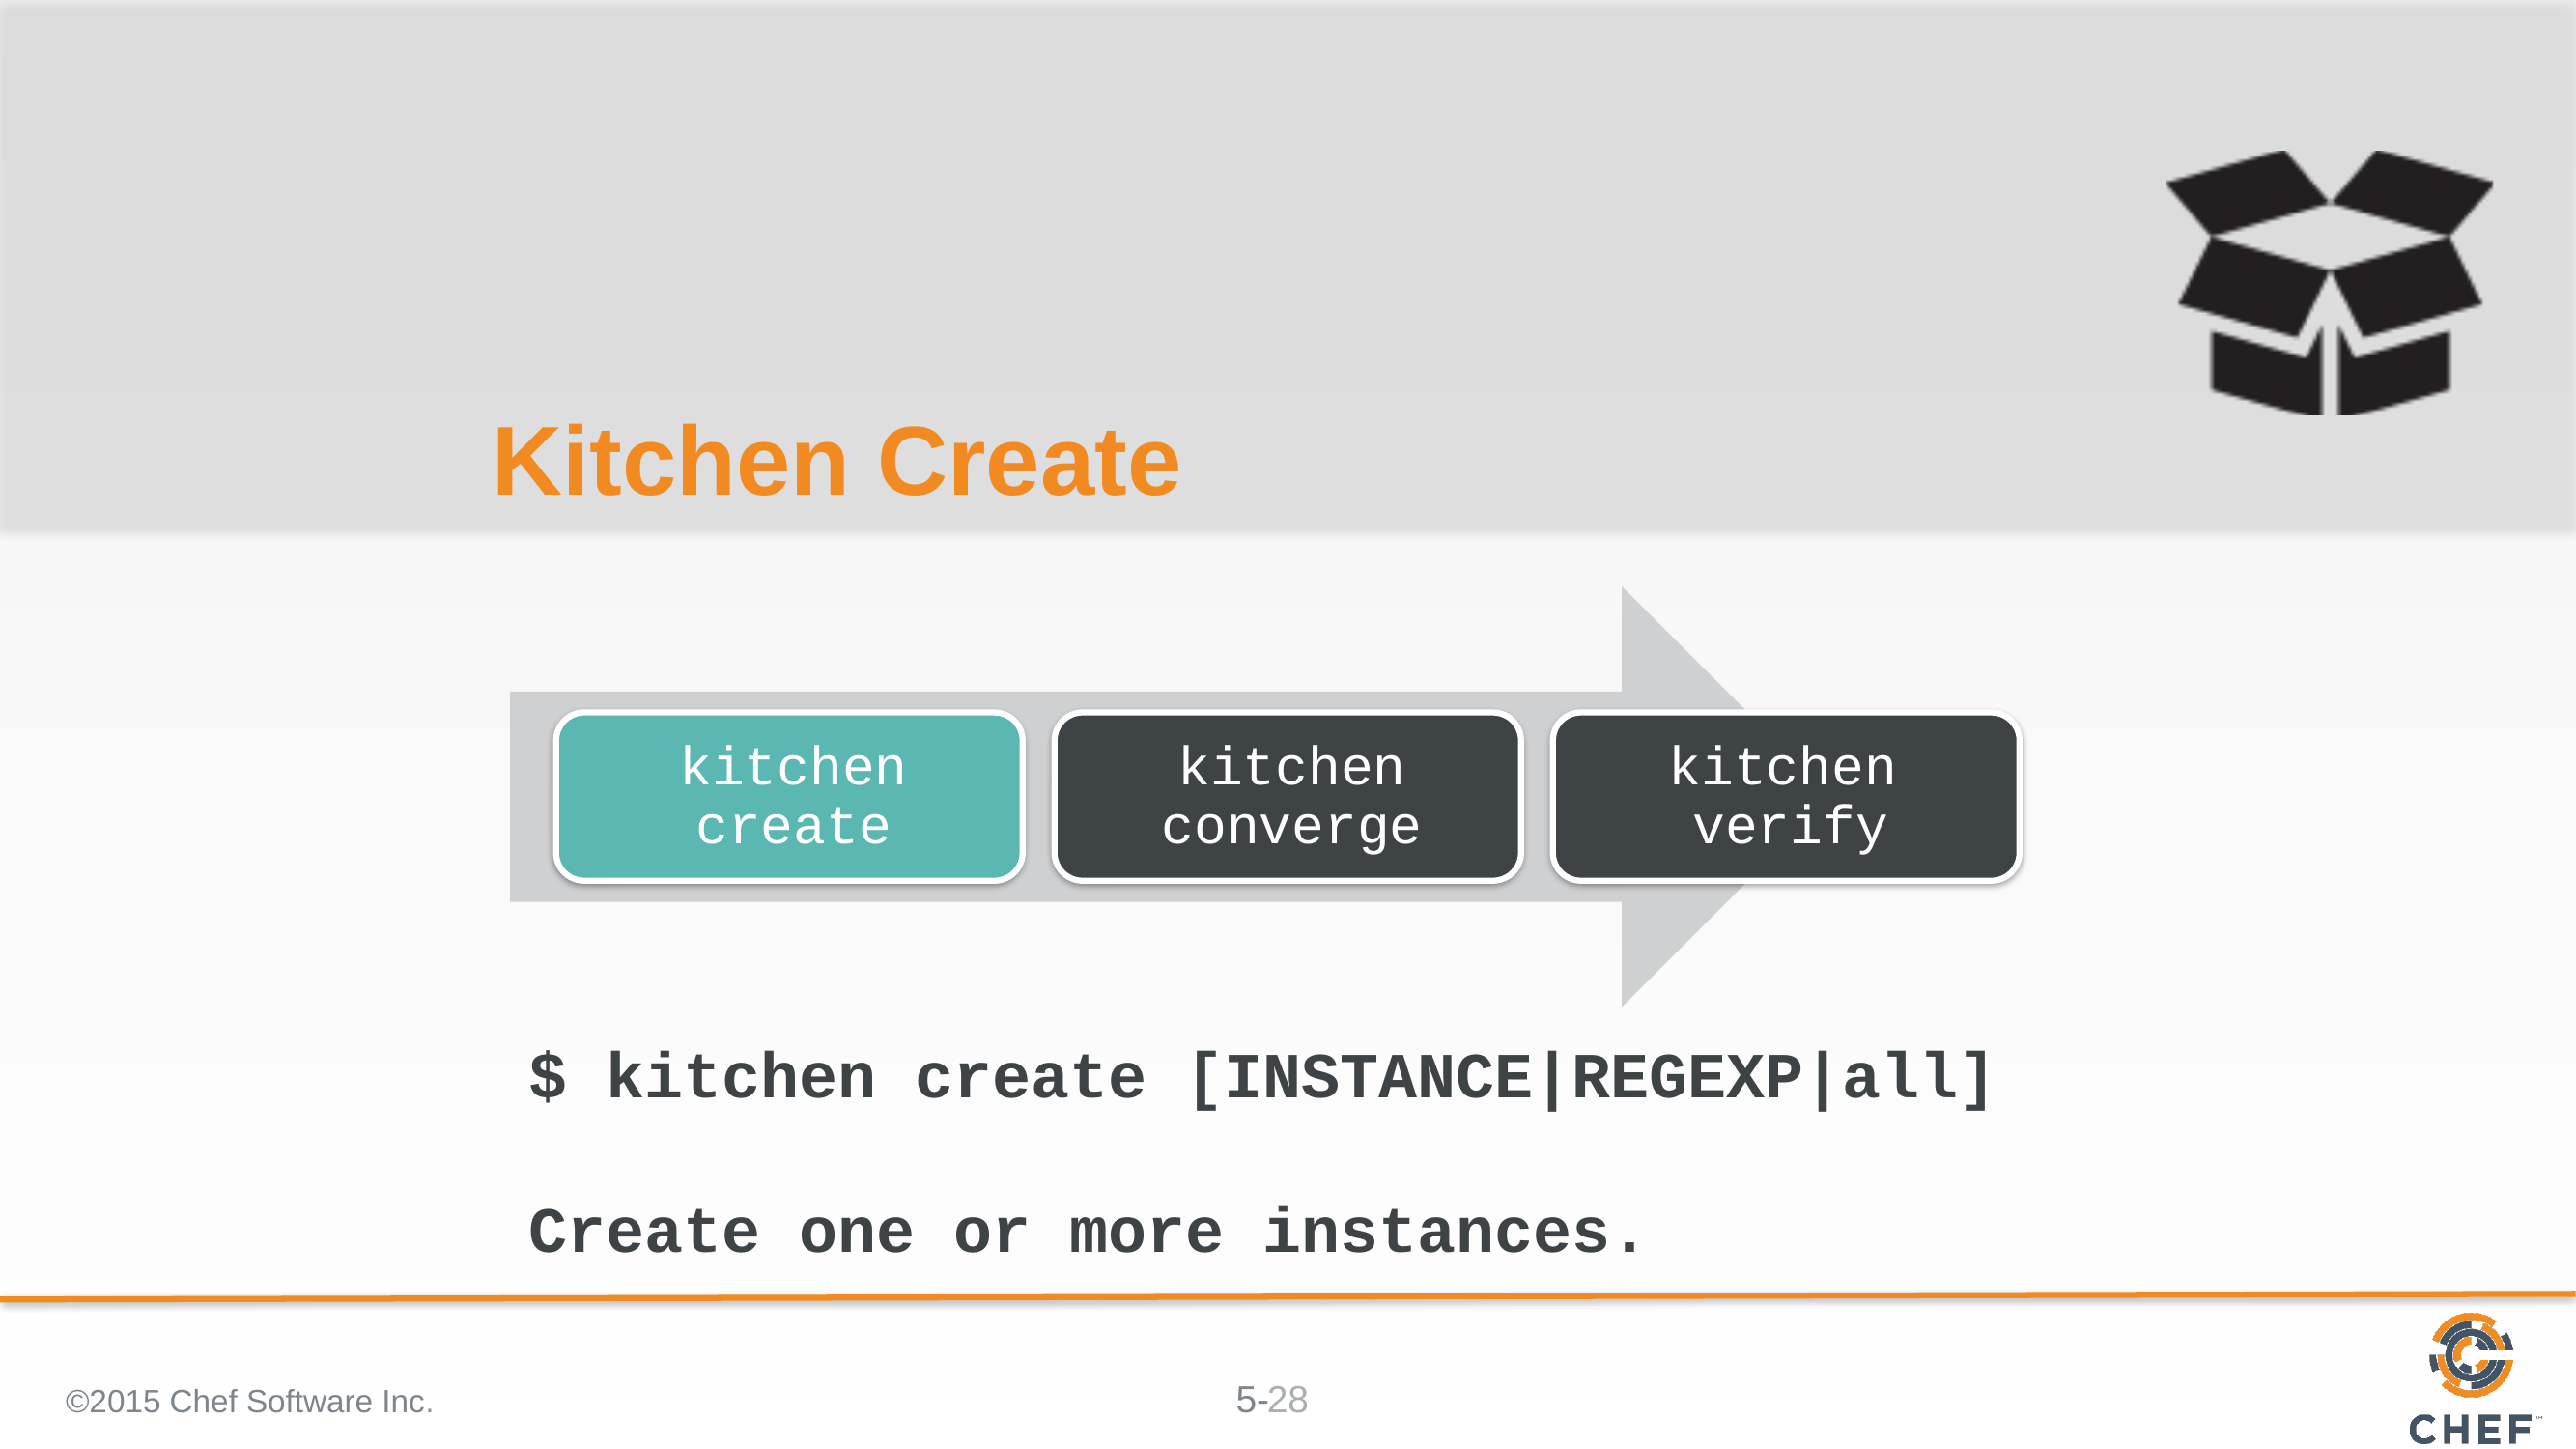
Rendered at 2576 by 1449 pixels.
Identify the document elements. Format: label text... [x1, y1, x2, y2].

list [509, 585, 2066, 1008]
footer ©2015 Chef Software Inc. [51, 1359, 952, 1440]
picture [2399, 1297, 2550, 1449]
slide_number 28 [998, 1359, 1578, 1437]
text_box $ kitchen create [INSTANCE|REGEXP|all] Create one or more instances. [509, 1016, 2065, 1378]
title Kitchen Create [477, 395, 2217, 531]
